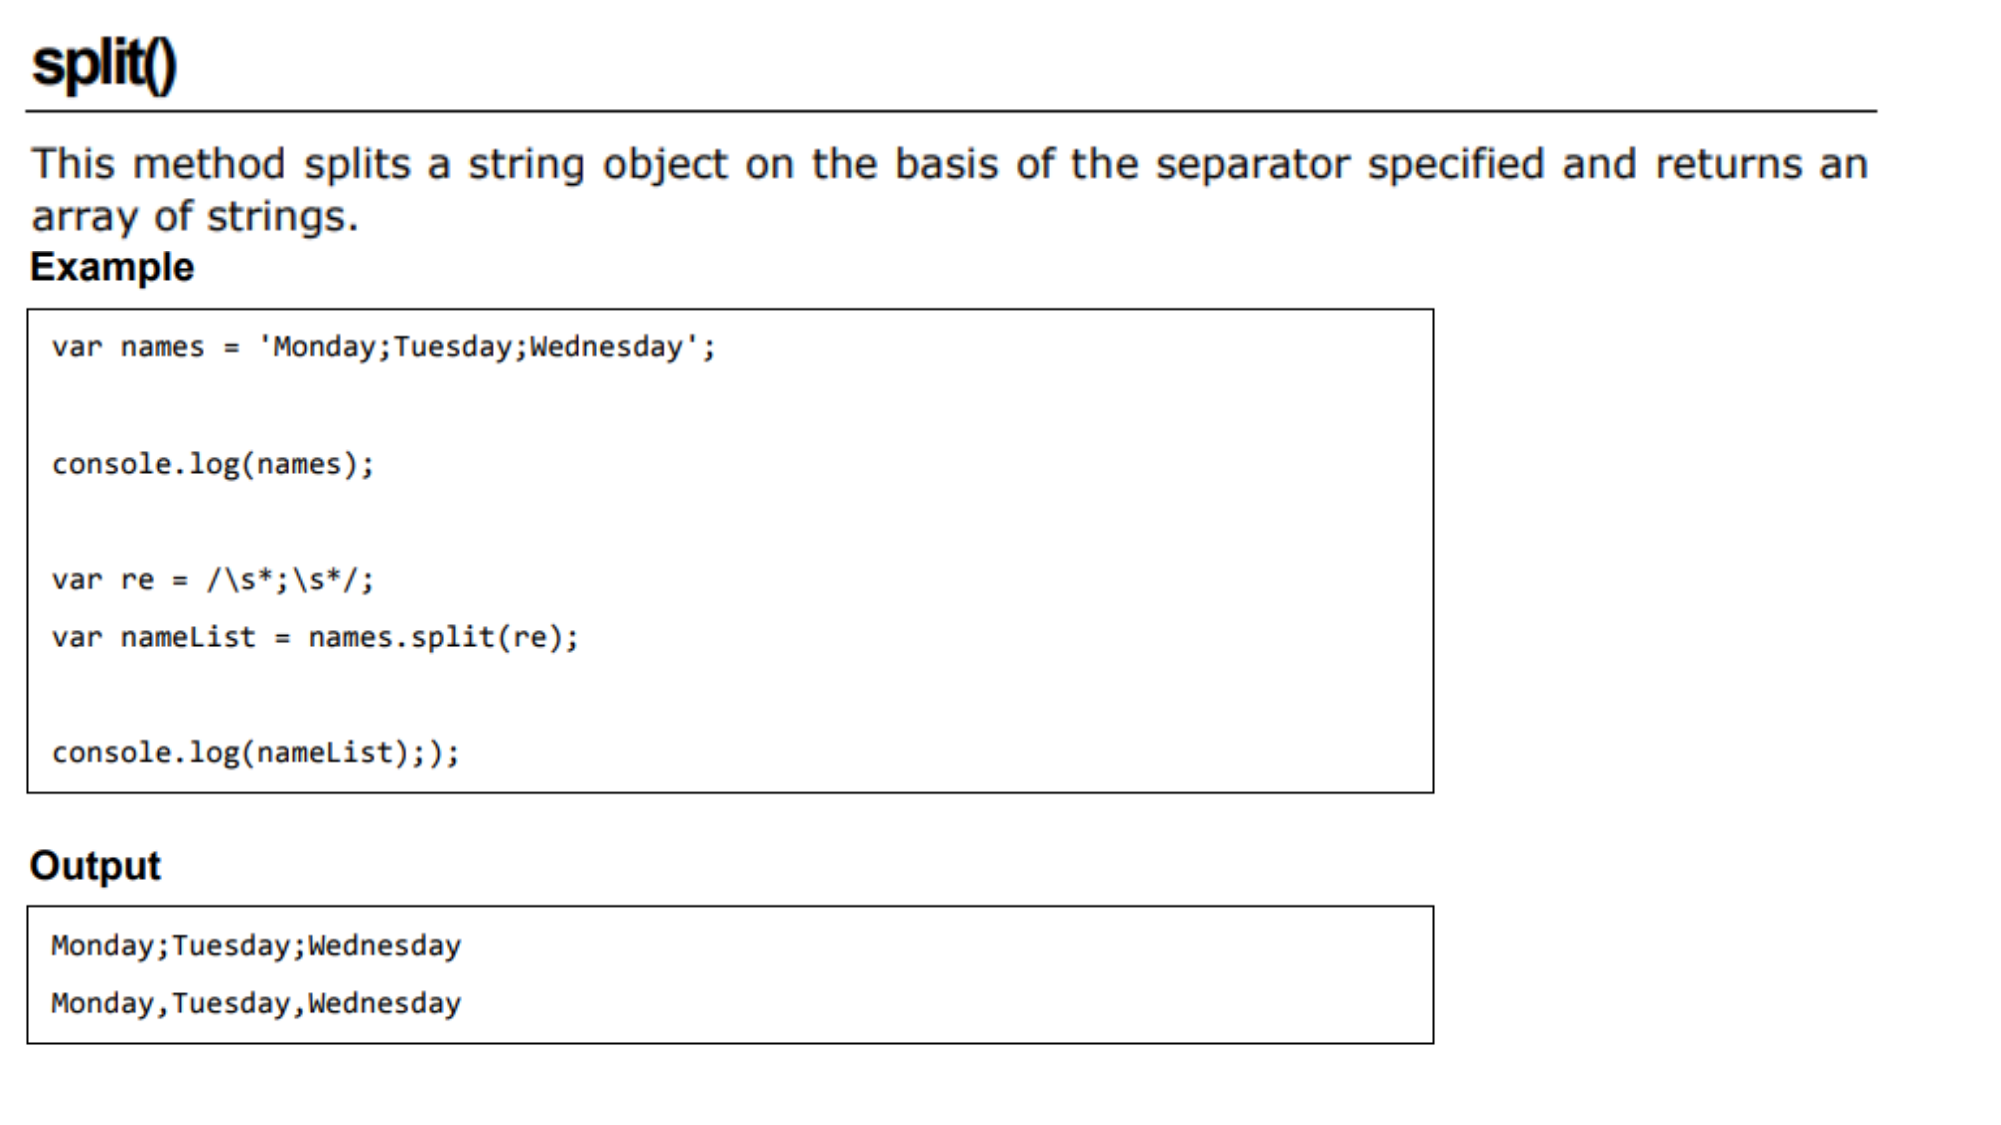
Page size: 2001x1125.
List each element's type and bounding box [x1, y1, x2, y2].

picture [21, 27, 1886, 1047]
